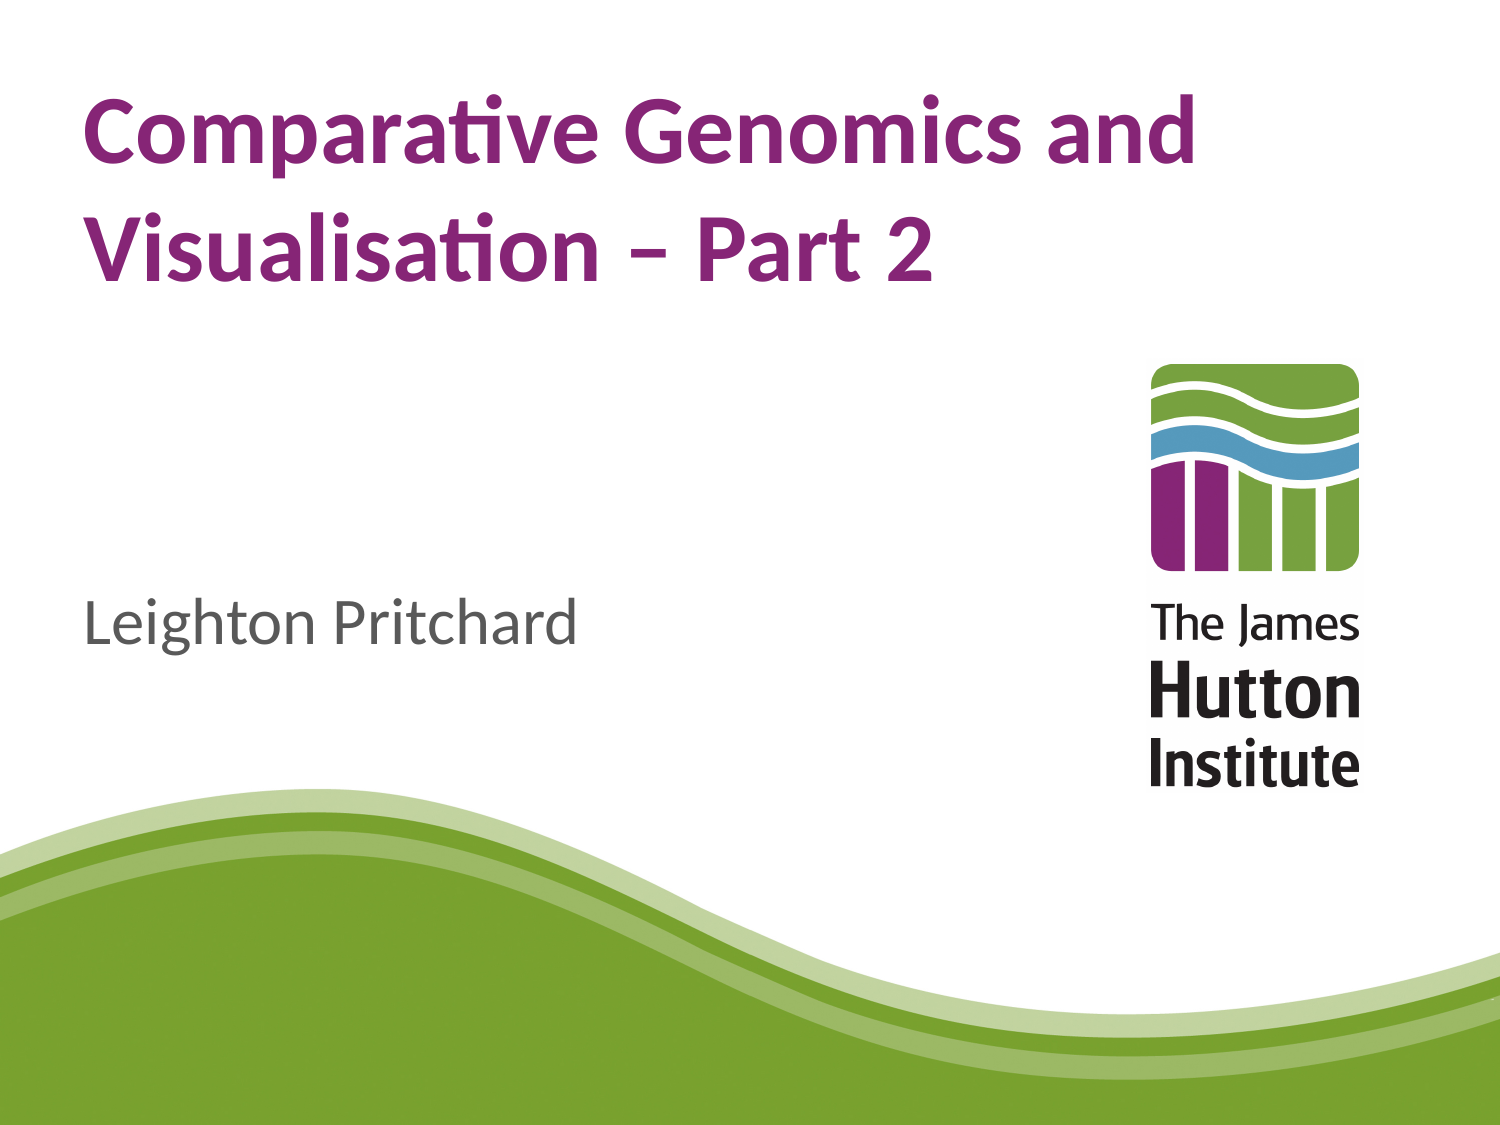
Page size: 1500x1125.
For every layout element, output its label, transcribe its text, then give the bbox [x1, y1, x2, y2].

picture [0, 0, 1500, 1125]
subtitle Leighton Pritchard [83, 570, 1070, 691]
title Comparative Genomics and Visualisation – Part 2 [83, 57, 1441, 309]
